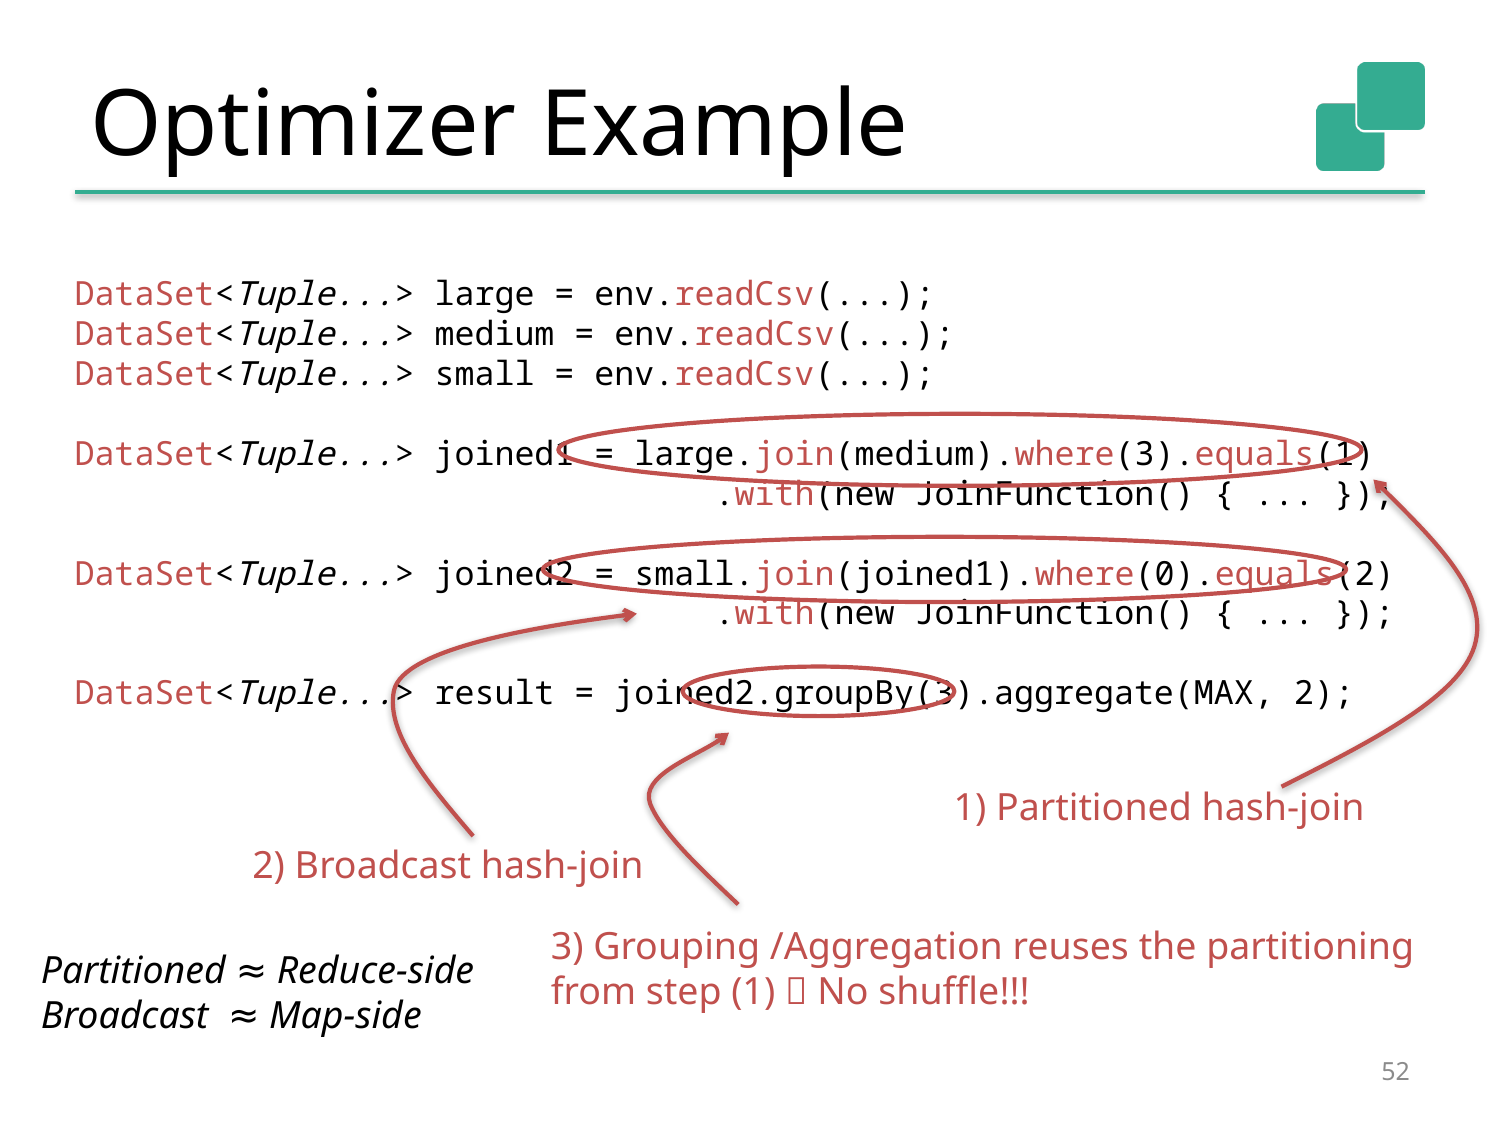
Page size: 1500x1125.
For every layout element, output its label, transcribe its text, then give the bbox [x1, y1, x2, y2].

text_box 2) Broadcast hash-join [237, 834, 659, 894]
text_box [556, 411, 1364, 488]
text_box [1280, 479, 1480, 789]
text_box Partitioned ≈ Reduce-side Broadcast ≈ Map-side [26, 939, 490, 1044]
text_box 3) Grouping /Aggregation reuses the partitioning from step (1)  No shuffle!!! [535, 914, 1430, 1020]
slide_number 52 [1074, 1042, 1425, 1103]
text_box DataSet<Tuple...> large = env.readCsv(...); DataSet<Tuple...> medium = env.readCsv(...); DataSet<Tuple...> small = env.readCsv(...); DataSet<Tuple...> joined1 = large.join(medium).where(3).equals(1) .with(new JoinFunction() { ... }); DataSet<Tuple...> joined2 = small.join(joined1).where(0).equals(2) .with(new JoinFunction() { ... }); DataSet<Tuple...> result = joined2.groupBy(3).aggregate(MAX, 2); [59, 264, 1466, 719]
text_box 1) Partitioned hash-join [938, 775, 1399, 836]
title Optimizer Example [75, 45, 1425, 193]
text_box [646, 732, 740, 906]
text_box [680, 664, 957, 719]
text_box [540, 534, 1343, 605]
text_box [390, 607, 637, 838]
